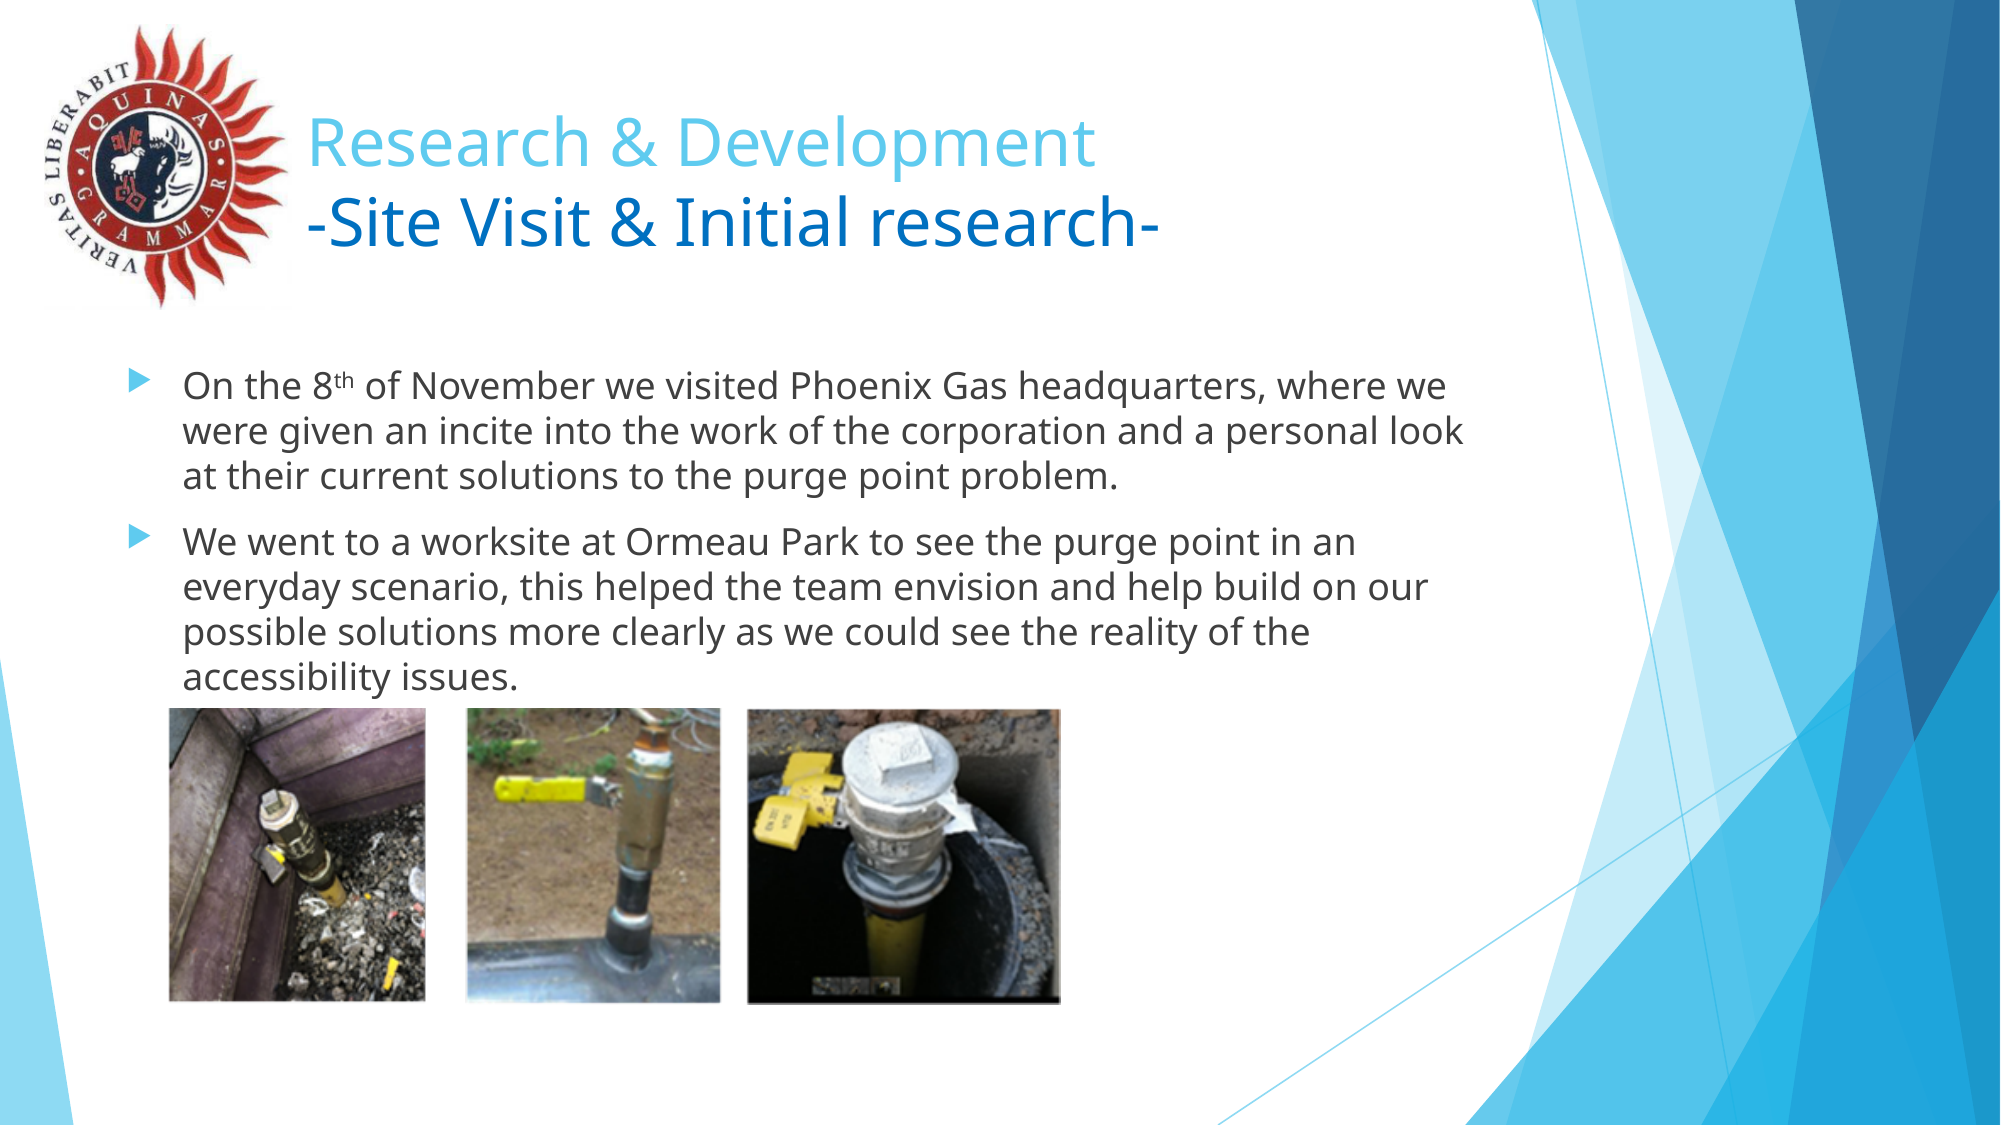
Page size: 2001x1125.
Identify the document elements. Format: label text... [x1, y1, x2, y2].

title Research & Development -Site Visit & Initial research- [292, 92, 1702, 310]
list On the 8th of November we visited Phoenix Gas headquarters, where we were given an incite into the work of the corporation and a personal look at their current solutions to the purge point problem. We went to a worksite at Ormeau Park to see the purge point in an everyday scenario, this helped the team envision and help build on our possible solutions more clearly as we could see the reality of the accessibility issues. [111, 354, 1522, 992]
picture [167, 707, 1061, 1005]
picture [44, 23, 292, 310]
